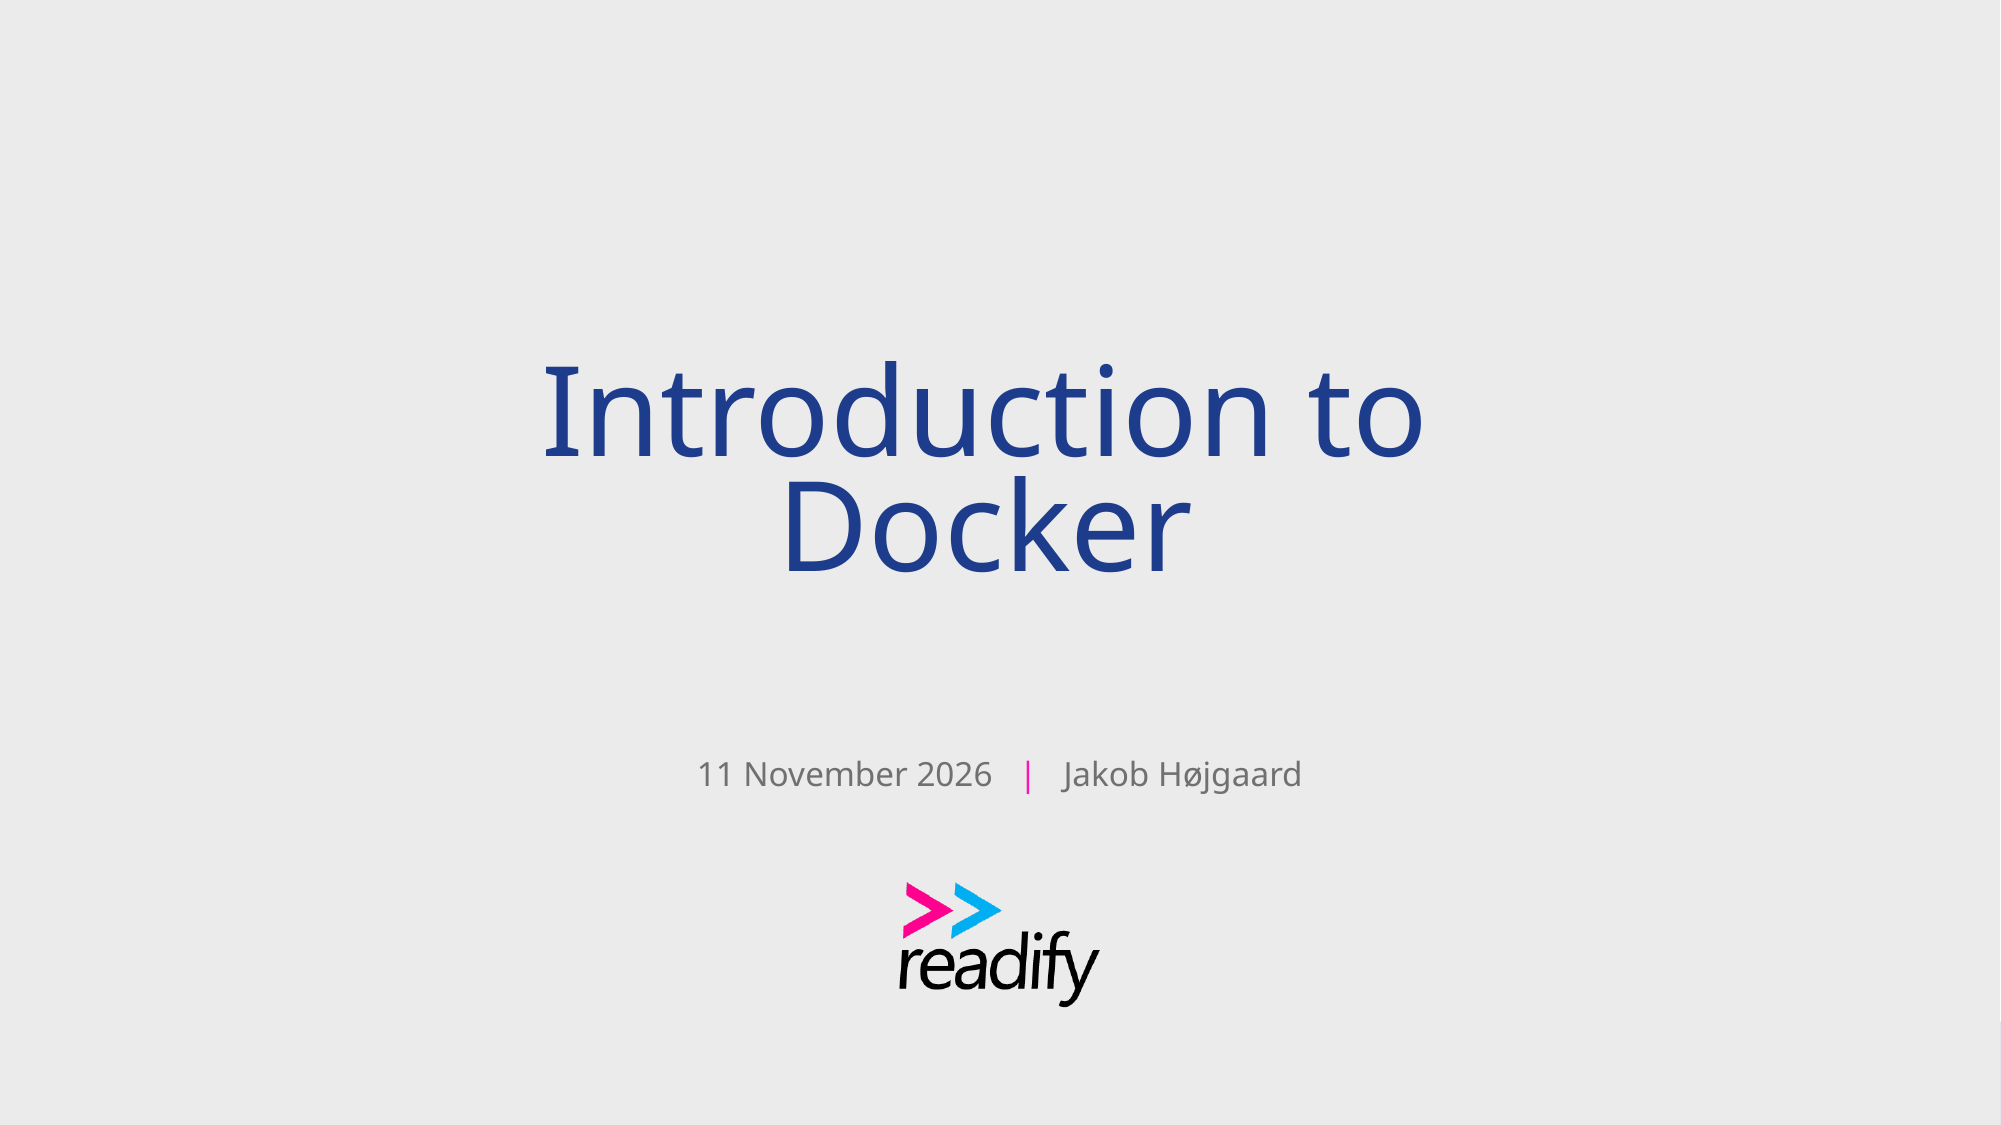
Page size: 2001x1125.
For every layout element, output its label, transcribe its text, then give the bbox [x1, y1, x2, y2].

picture [859, 841, 1139, 1046]
list 30 October 2017 | Jakob Højgaard [445, 746, 1555, 804]
title Introduction to Docker [430, 299, 1540, 664]
